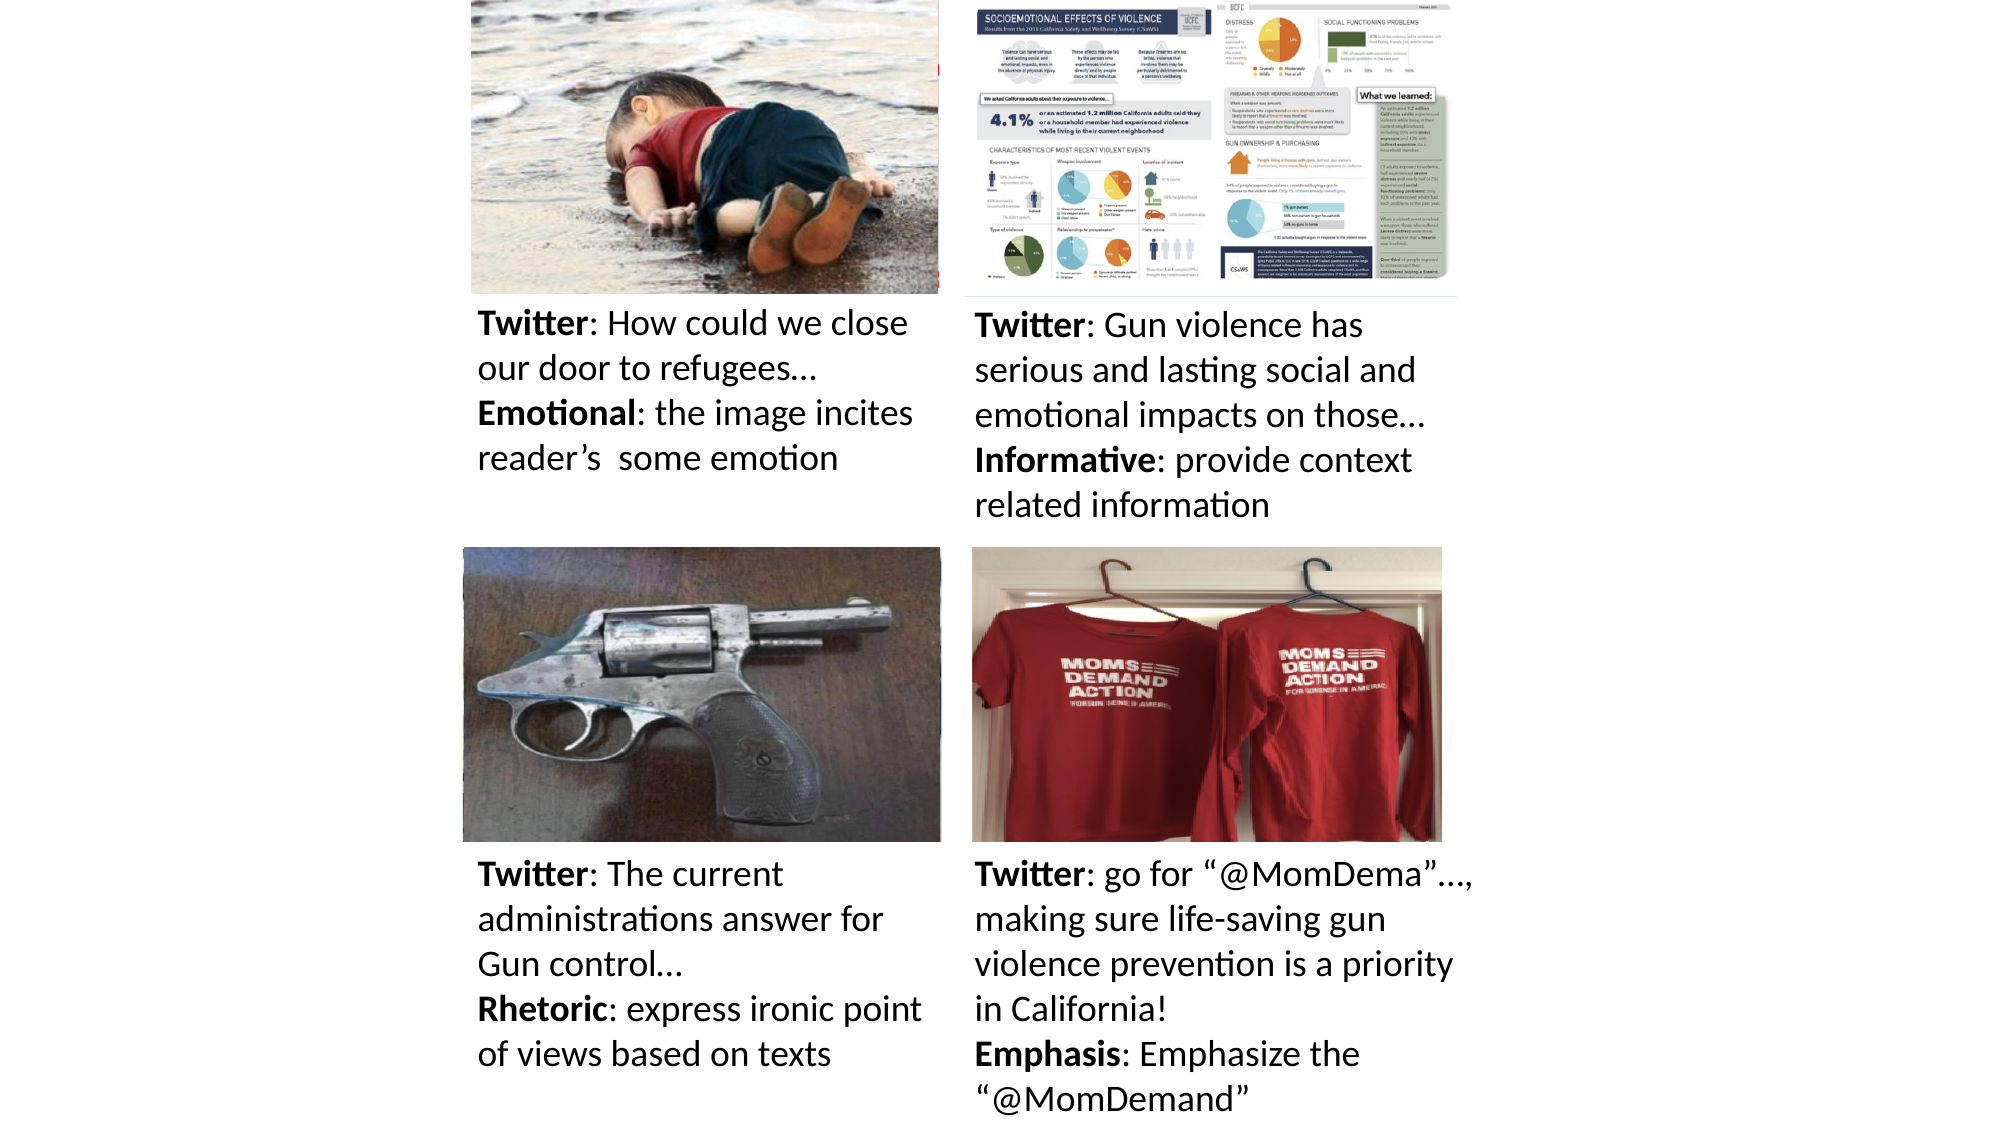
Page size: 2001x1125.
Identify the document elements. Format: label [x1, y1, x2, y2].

picture [965, 0, 1457, 297]
picture [971, 547, 1442, 842]
picture [471, 0, 938, 294]
picture [464, 547, 940, 842]
text_box [462, 0, 1491, 1125]
